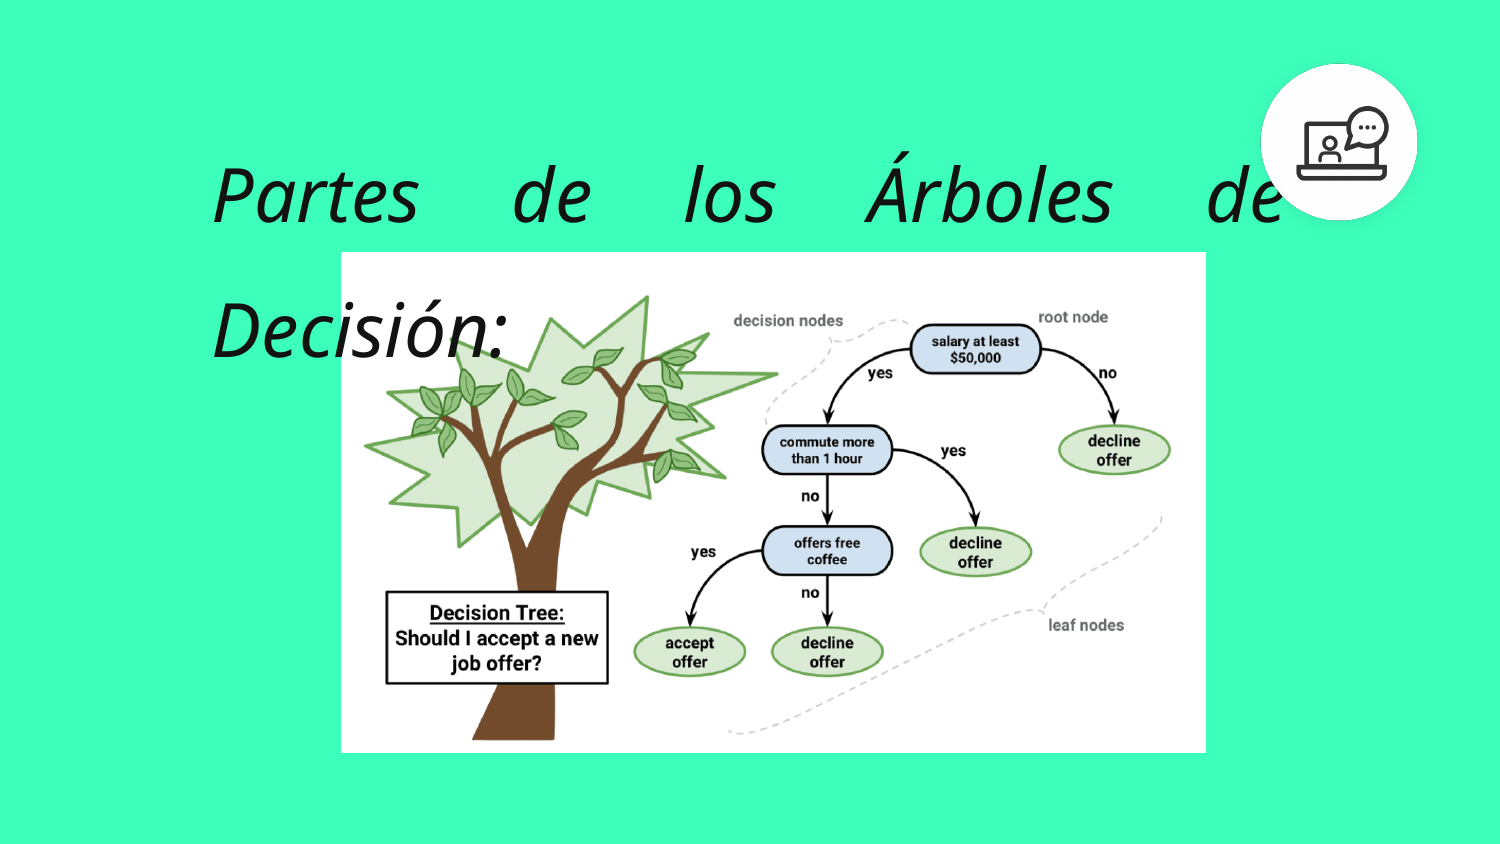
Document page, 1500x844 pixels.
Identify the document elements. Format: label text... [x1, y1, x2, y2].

picture [1241, 44, 1437, 240]
text_box Partes de los Árboles de Decisión: [196, 87, 1303, 388]
picture [340, 252, 1207, 753]
